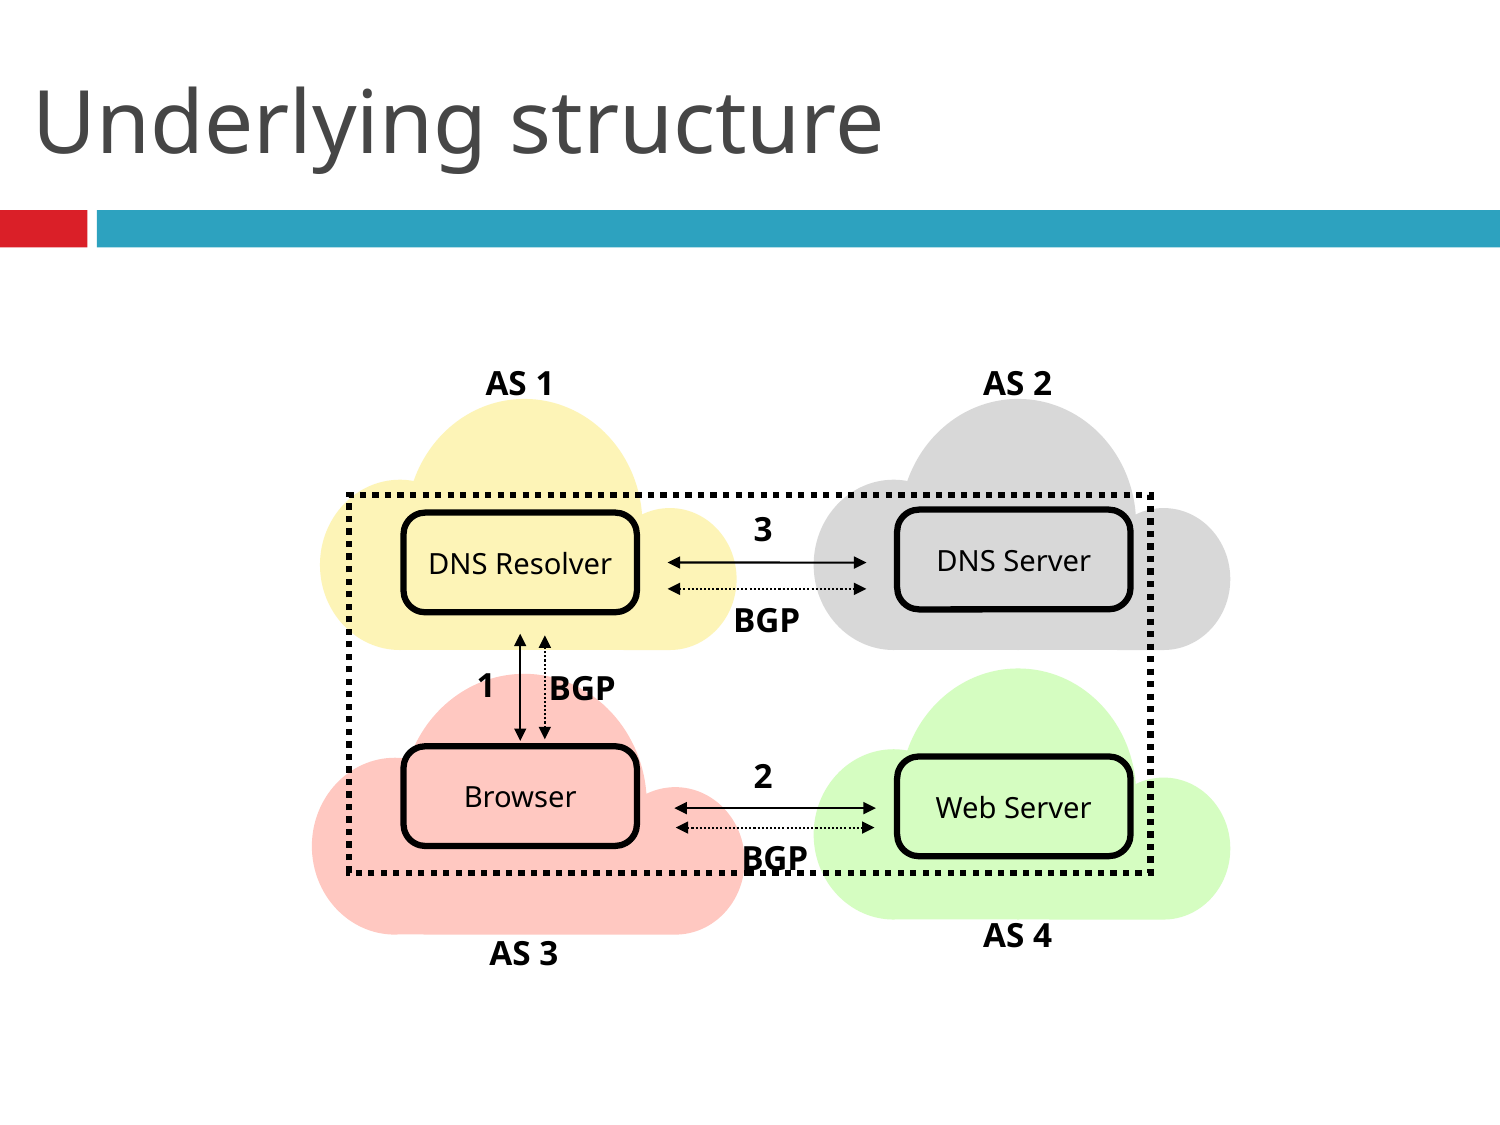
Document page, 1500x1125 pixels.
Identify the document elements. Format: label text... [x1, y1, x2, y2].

title Underlying structure [24, 36, 1476, 201]
slide_number [17, 204, 71, 258]
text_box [311, 356, 1231, 978]
